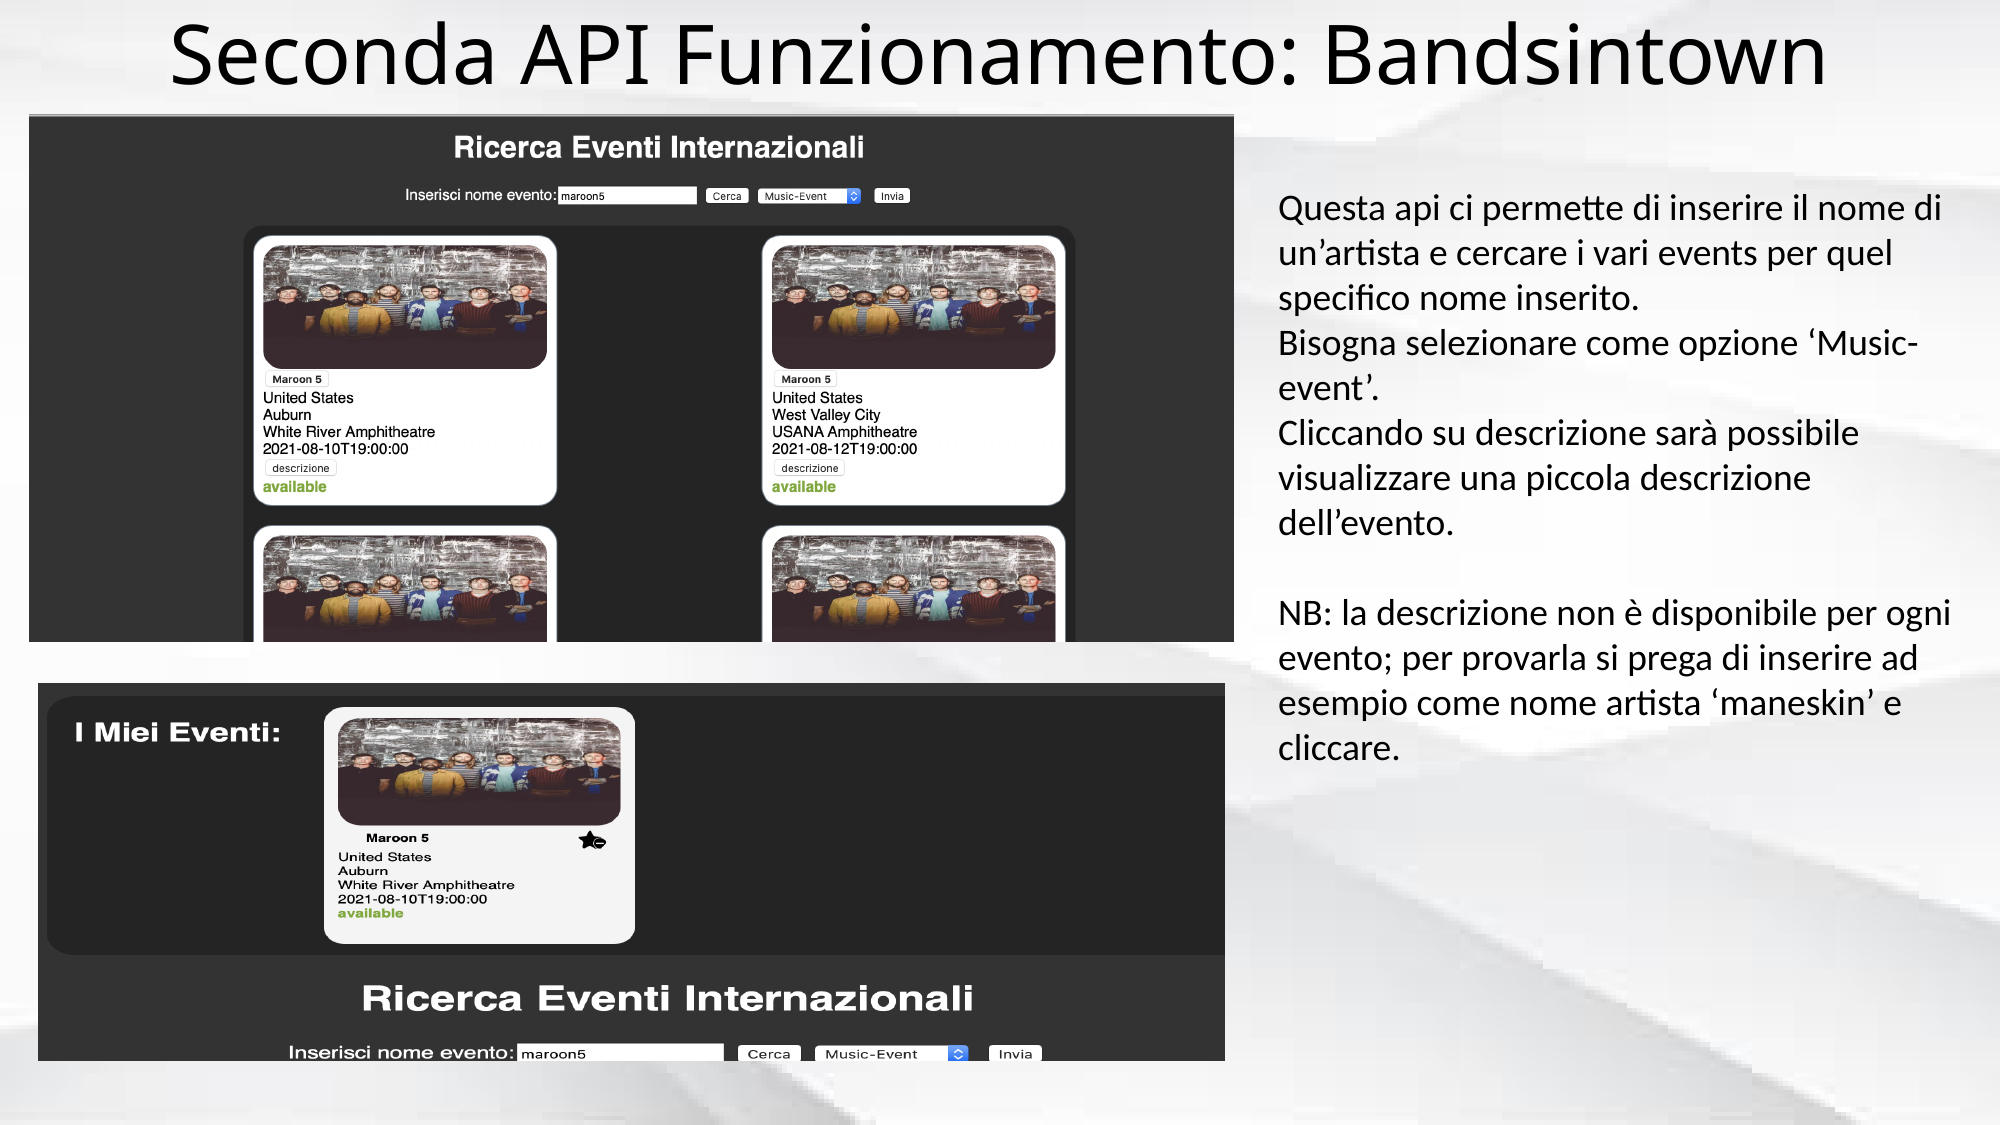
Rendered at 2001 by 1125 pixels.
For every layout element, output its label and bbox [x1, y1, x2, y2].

picture [0, 0, 2000, 1125]
list [29, 114, 1234, 642]
